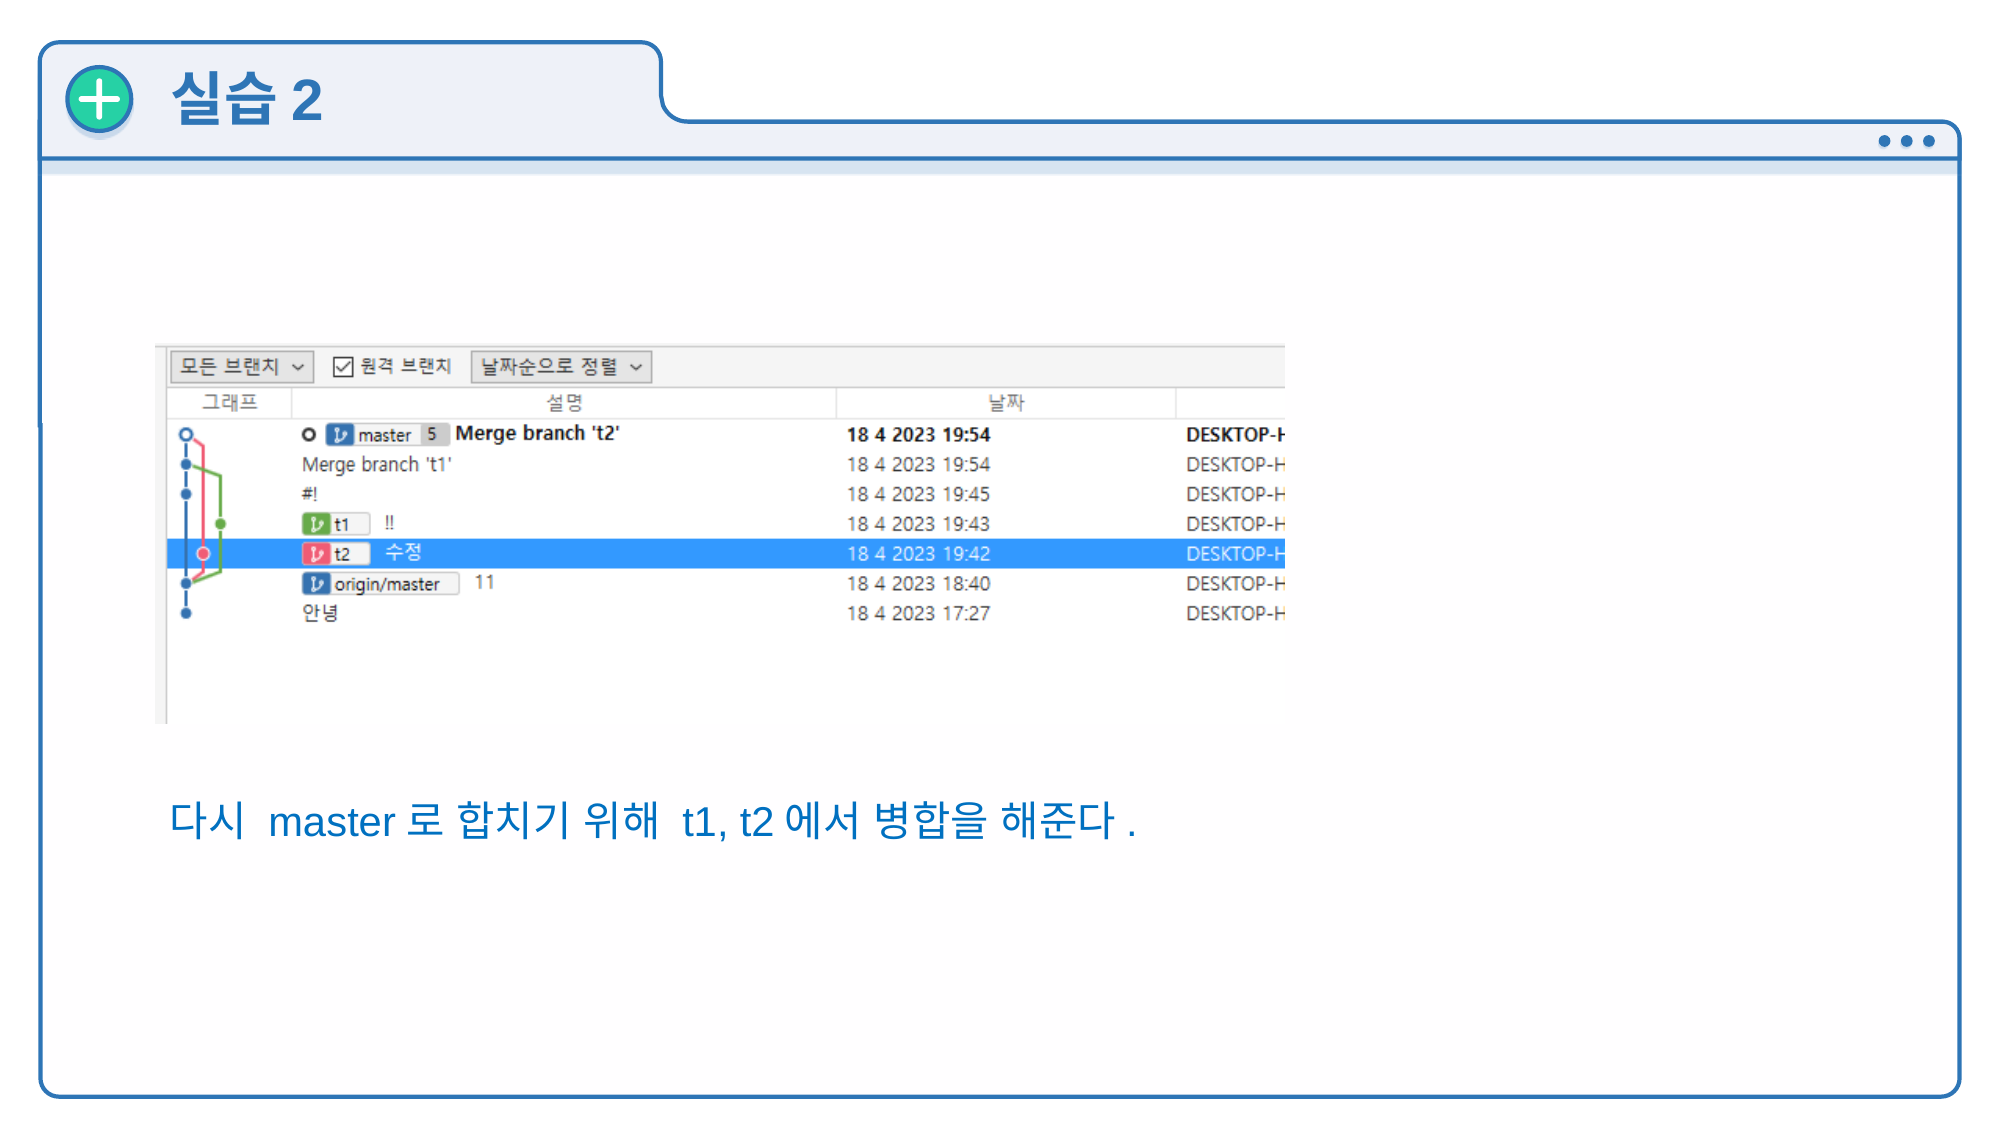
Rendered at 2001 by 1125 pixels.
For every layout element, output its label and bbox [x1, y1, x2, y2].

text_box [67, 67, 132, 131]
text_box [39, 42, 1960, 1097]
picture [155, 343, 1285, 724]
